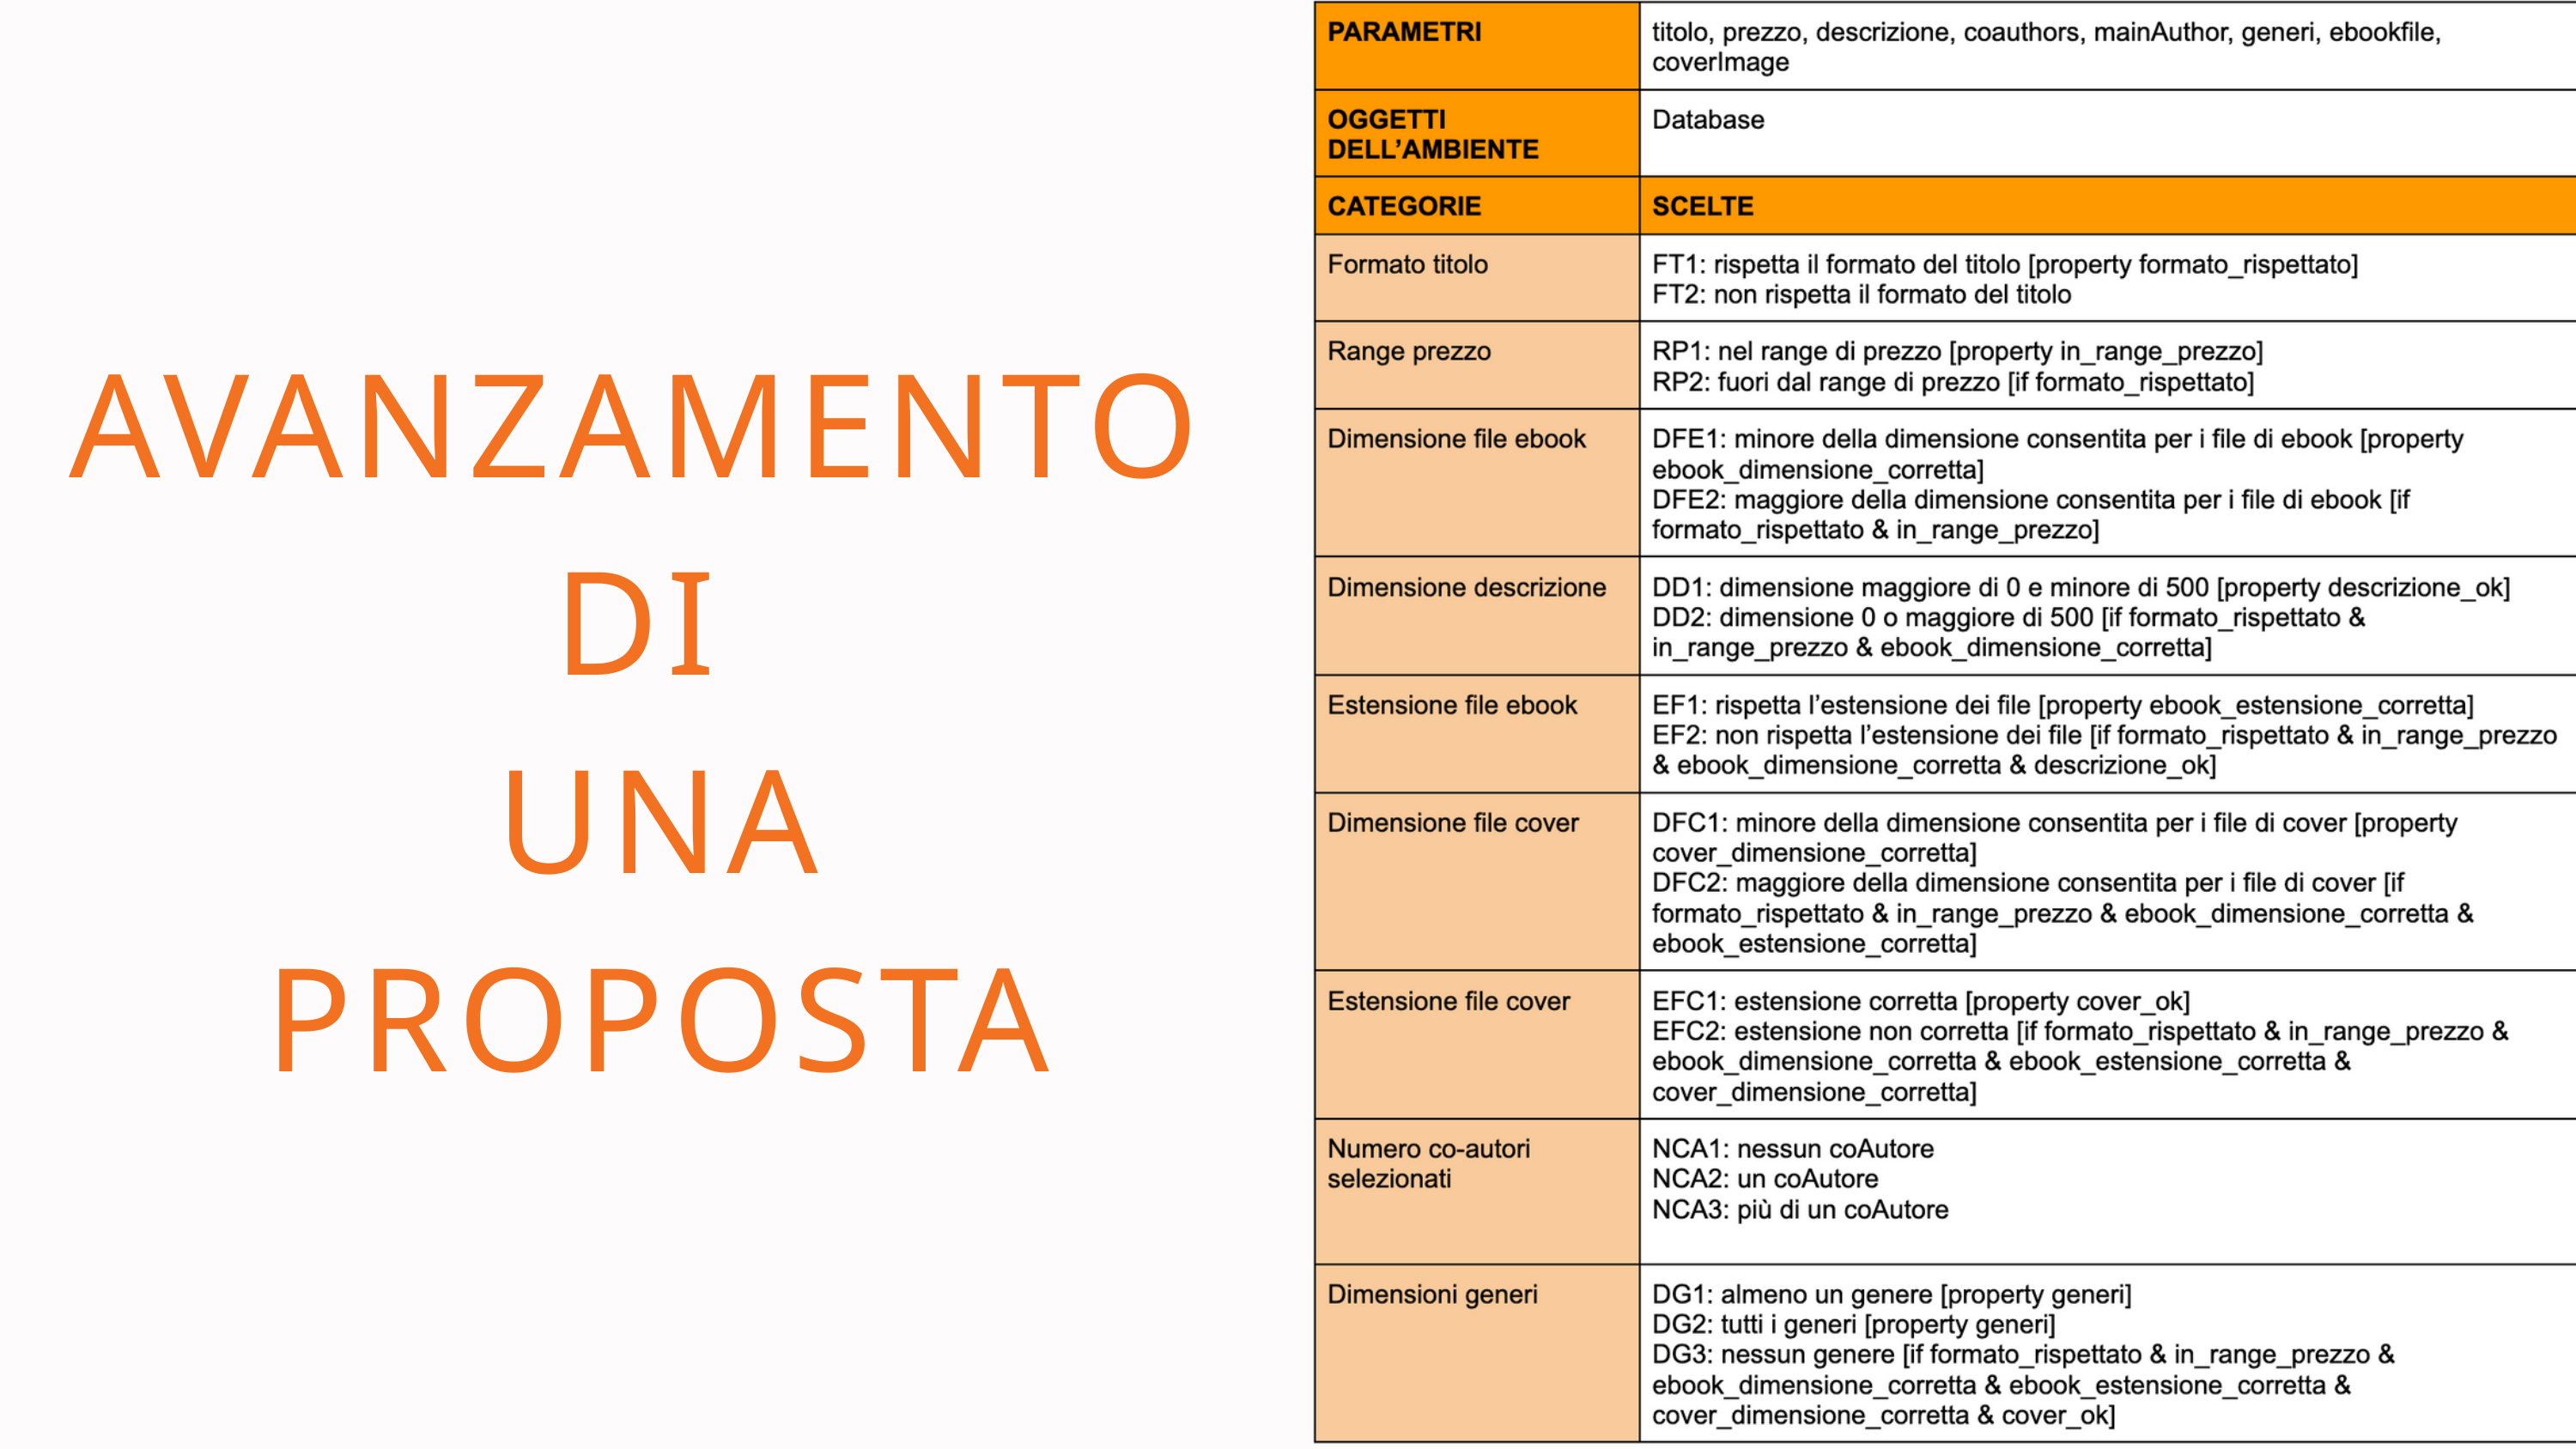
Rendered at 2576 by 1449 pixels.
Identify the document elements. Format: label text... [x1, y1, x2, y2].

text_box AVANZAMENTO DI UNA PROPOSTA [0, 307, 1668, 1100]
text_box [1312, 0, 2576, 1449]
